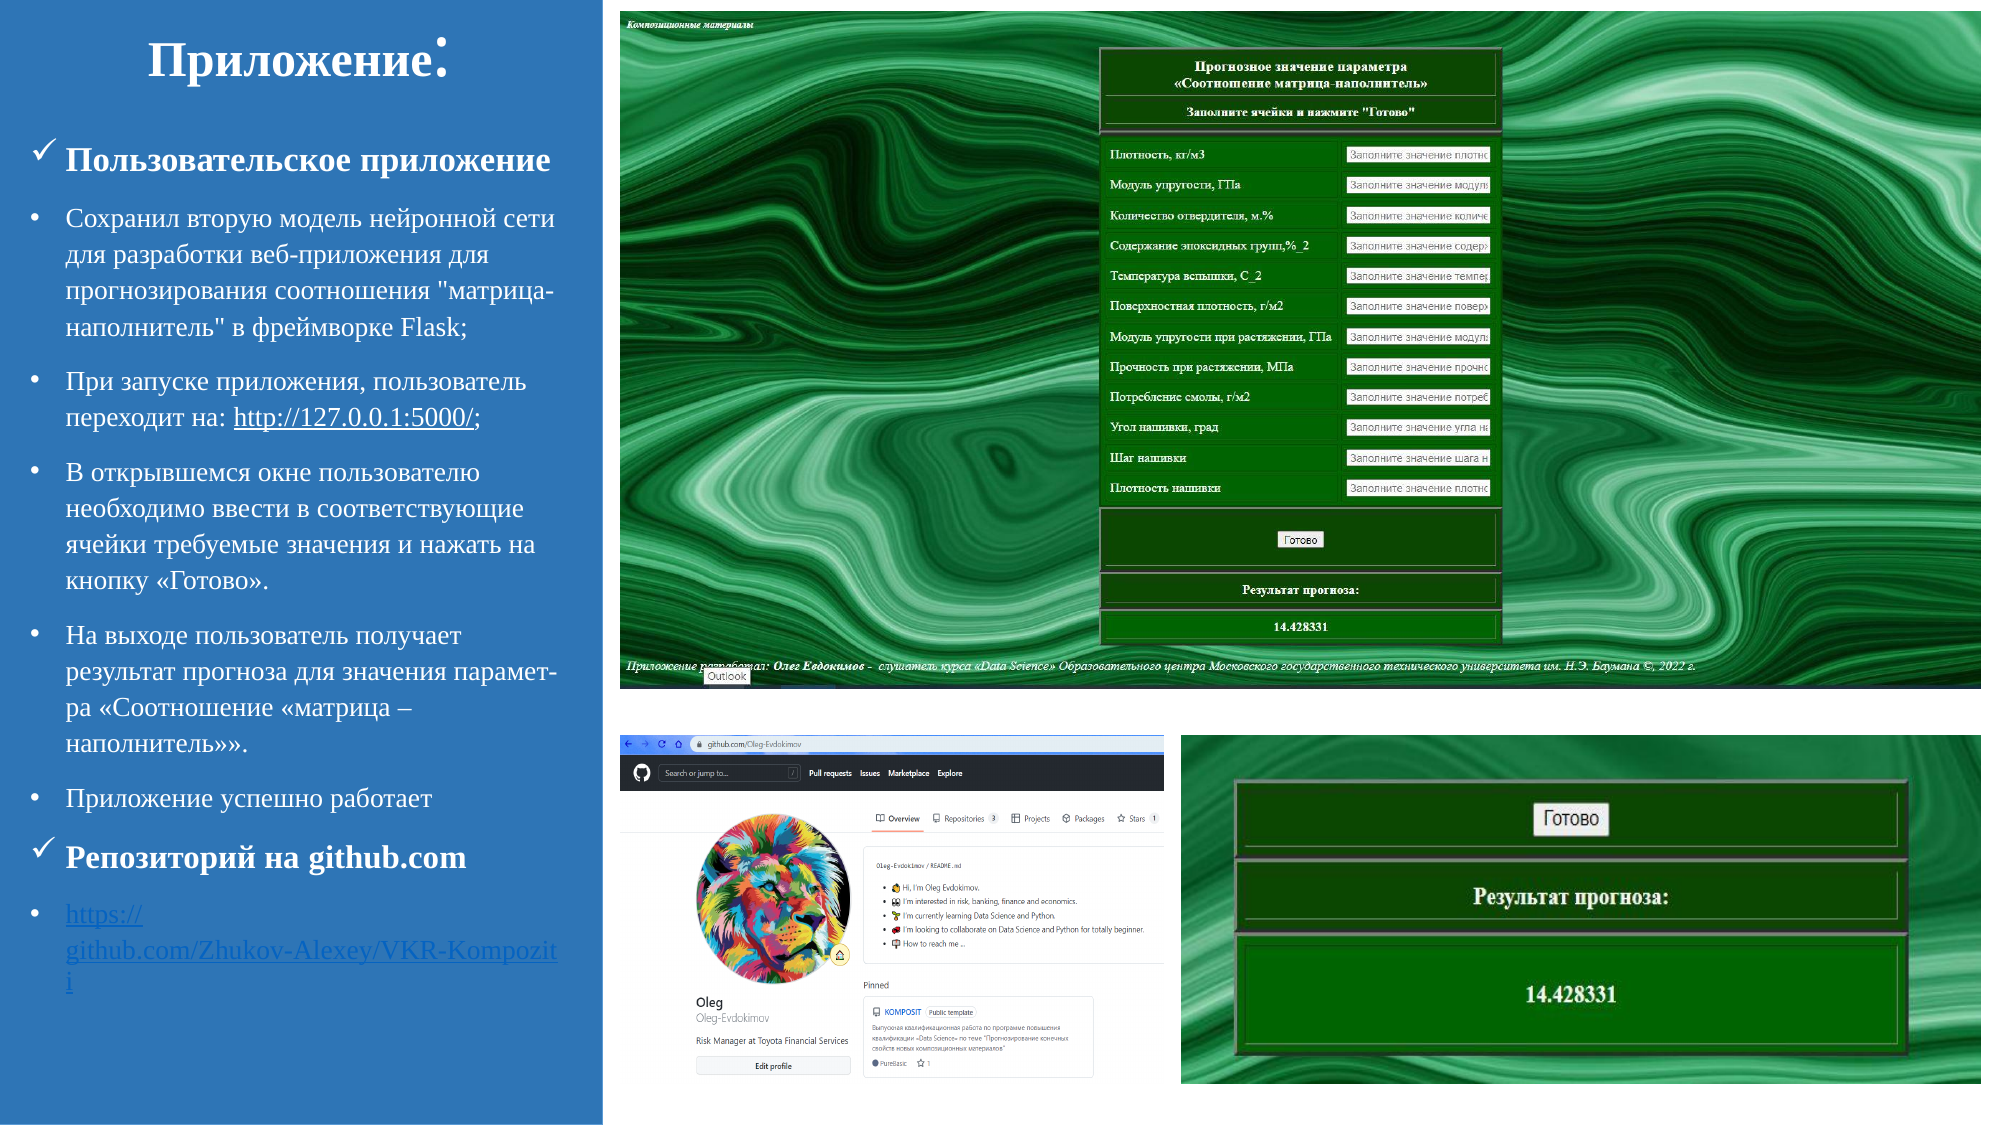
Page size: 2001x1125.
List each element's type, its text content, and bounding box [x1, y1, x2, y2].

text_box Приложение: [23, 8, 577, 98]
text_box Пользовательское приложение Сохранил вторую модель нейронной сети для разработки веб-приложения для прогнозирования соотношения "матрица-наполнитель" в фреймворке Flask; При запуске приложения, пользователь переходит на: http://127.0.0.1:5000/; В открывшемся окне пользователю необходимо ввести в соответствующие ячейки требуемые значения и нажать на кнопку «Готово». На выходе пользователь получает результат прогноза для значения парамет-ра «Соотношение «матрица – наполнитель»». Приложение успешно работает Репозиторий на github.com https://github.com/Zhukov-Alexey/VKR-Kompoziti [15, 98, 577, 999]
text_box [23, 688, 585, 809]
picture [1181, 735, 1981, 1084]
picture [620, 11, 1981, 689]
picture [620, 735, 1164, 1084]
text_box [0, 0, 603, 1125]
